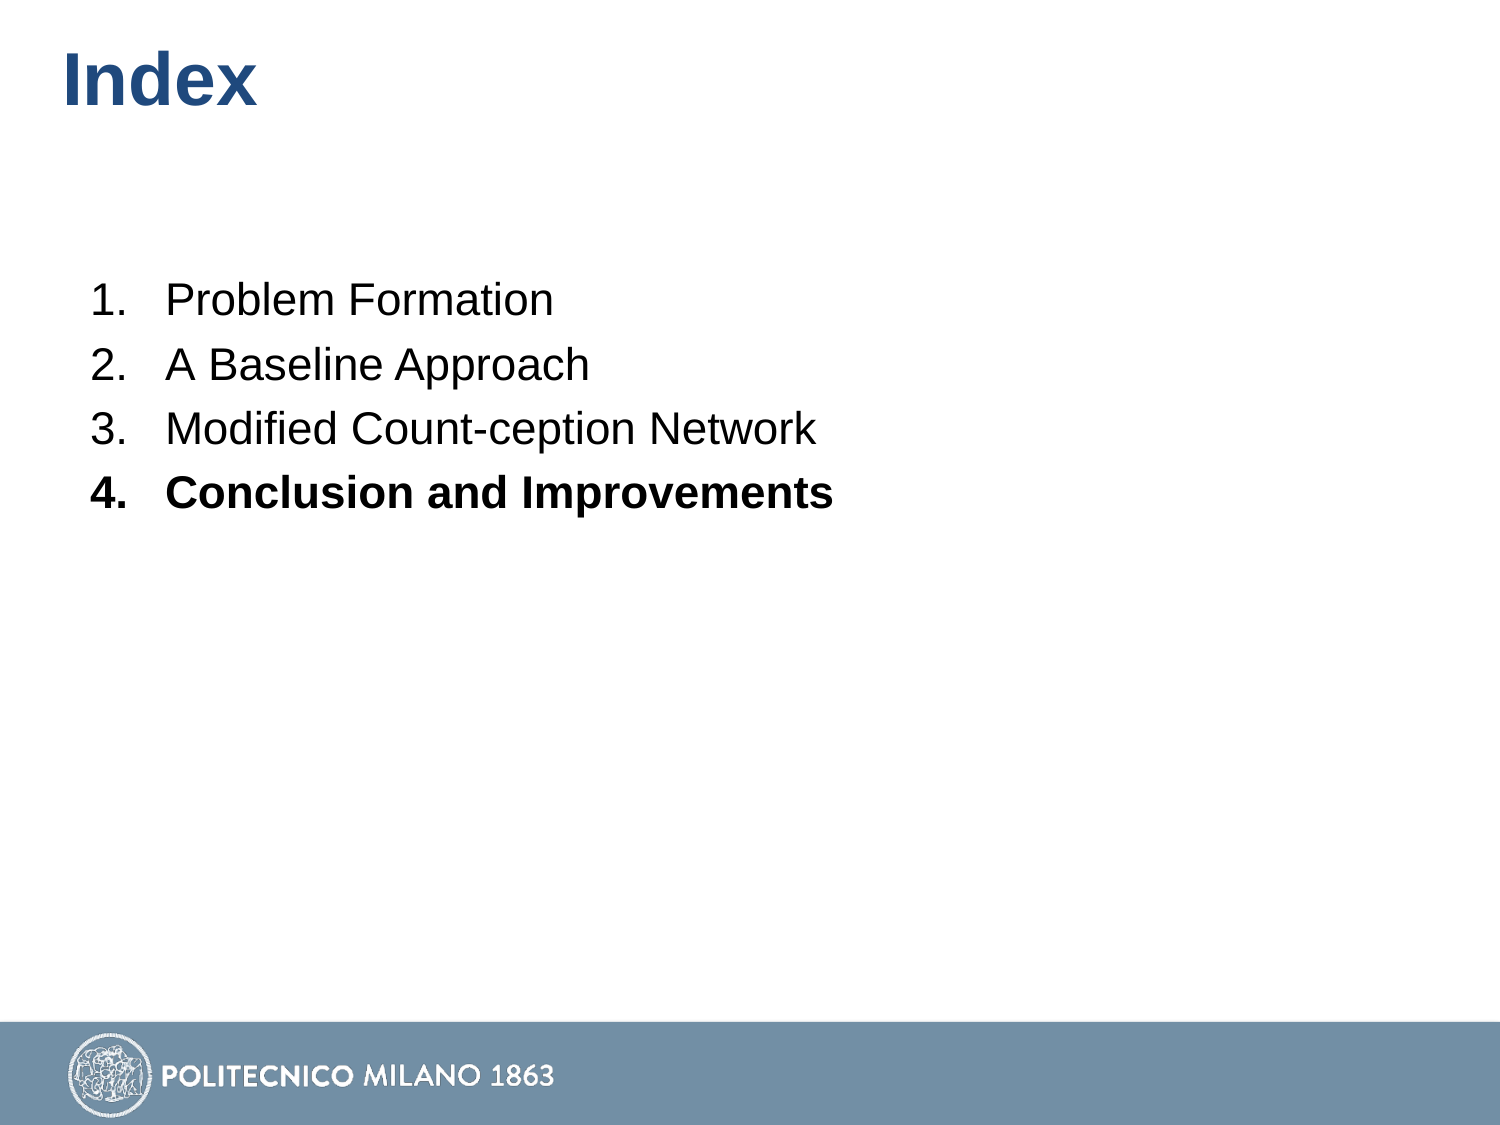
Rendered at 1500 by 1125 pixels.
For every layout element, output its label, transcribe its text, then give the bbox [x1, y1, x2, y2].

title Index [47, 22, 1455, 161]
picture [62, 1027, 561, 1122]
list Problem Formation A Baseline Approach Modified Count-ception Network Conclusion and Improvements [75, 262, 1441, 1005]
